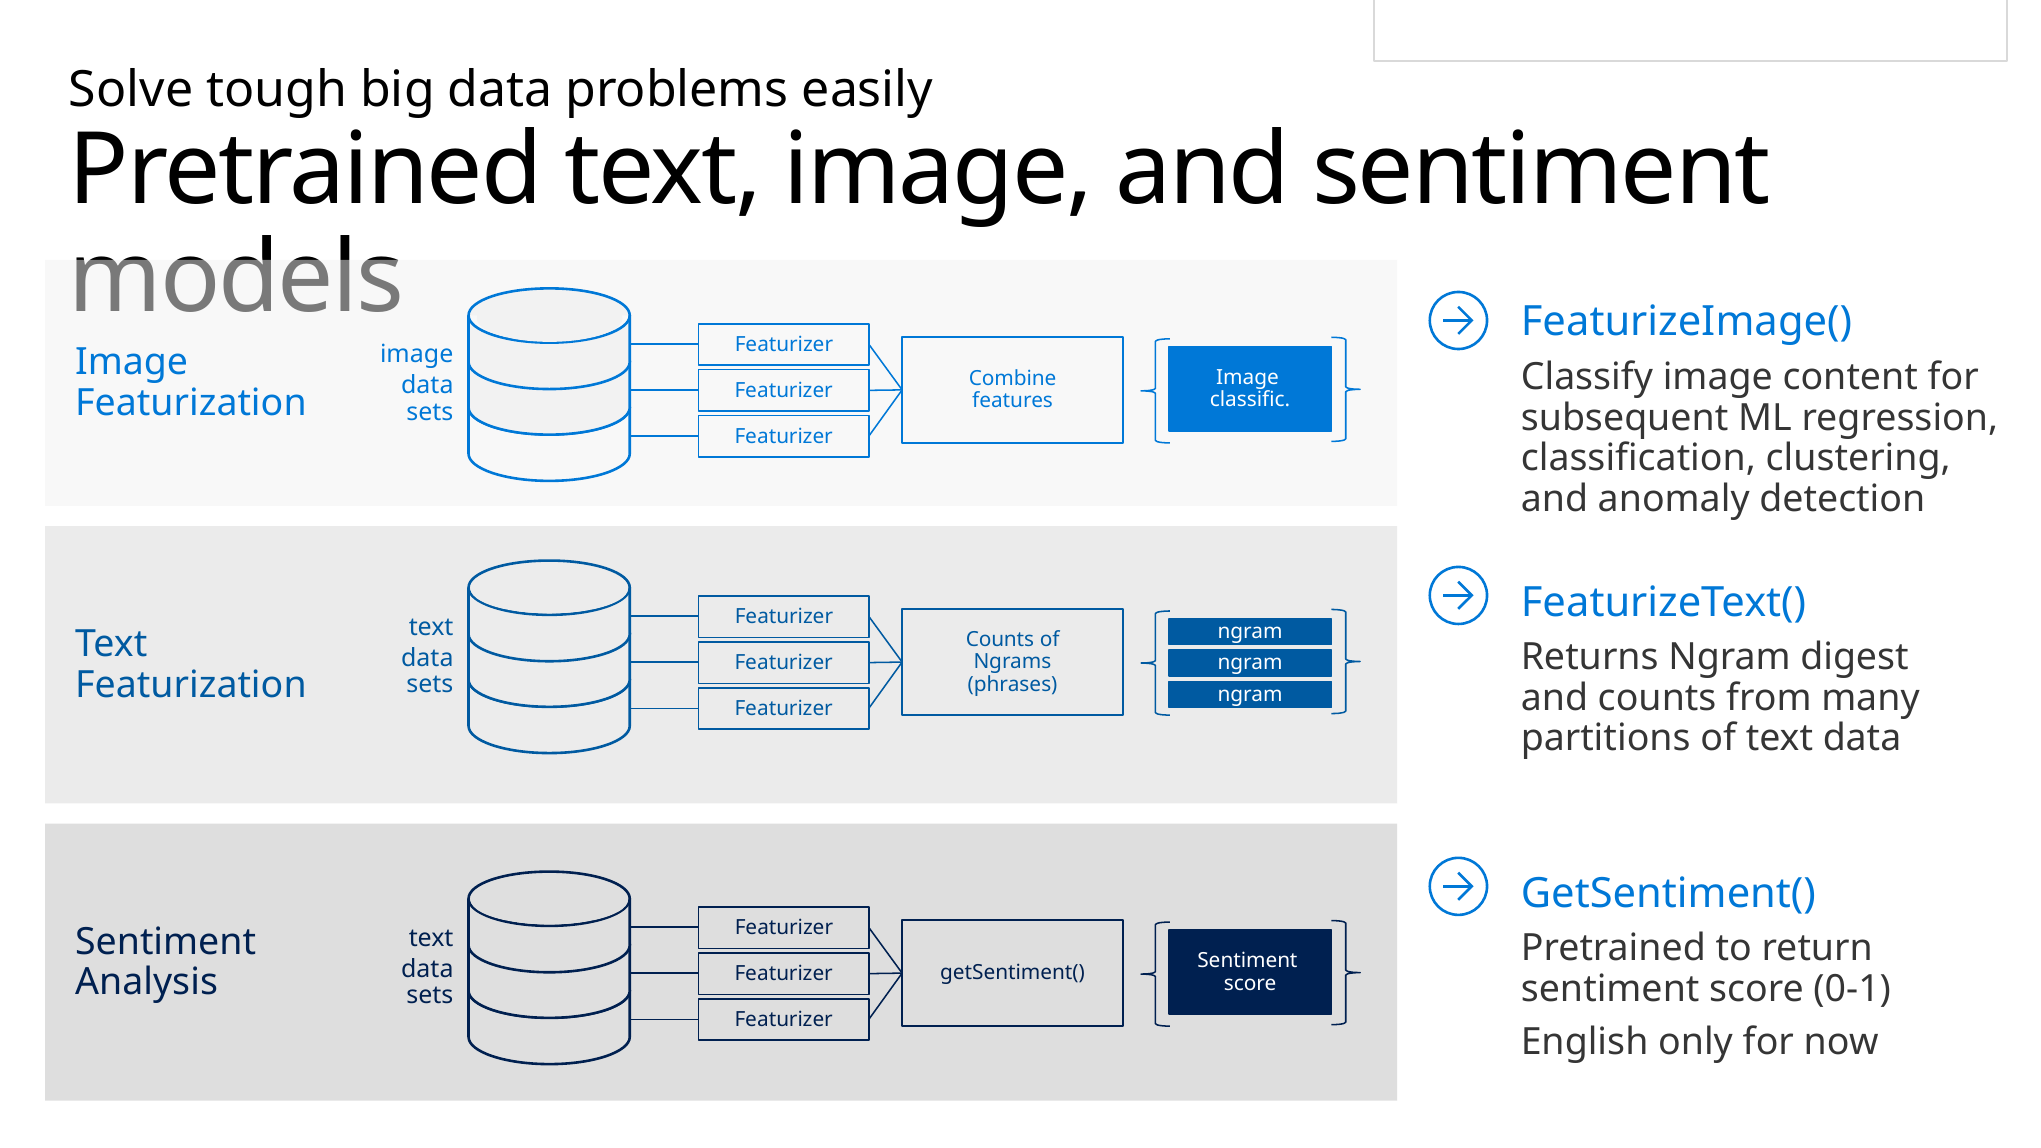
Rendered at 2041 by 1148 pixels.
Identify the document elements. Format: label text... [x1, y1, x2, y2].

text_box [1429, 566, 1488, 624]
title Solve tough big data problems easily Pretrained text, image, and sentiment models [45, 48, 1996, 199]
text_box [44, 823, 1398, 1101]
text_box FeaturizeImage() Classify image content for subsequent ML regression, classification, clustering, and anomaly detection [1490, 275, 2041, 544]
text_box FeaturizeText() Returns Ngram digest and counts from many partitions of text data [1490, 550, 2041, 784]
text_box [44, 259, 1398, 507]
text_box [1429, 291, 1488, 350]
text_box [44, 525, 1398, 804]
text_box GetSentiment() Pretrained to return sentiment score (0-1) English only for now [1490, 841, 2041, 1087]
text_box [1373, 0, 2008, 62]
text_box [1429, 857, 1488, 915]
